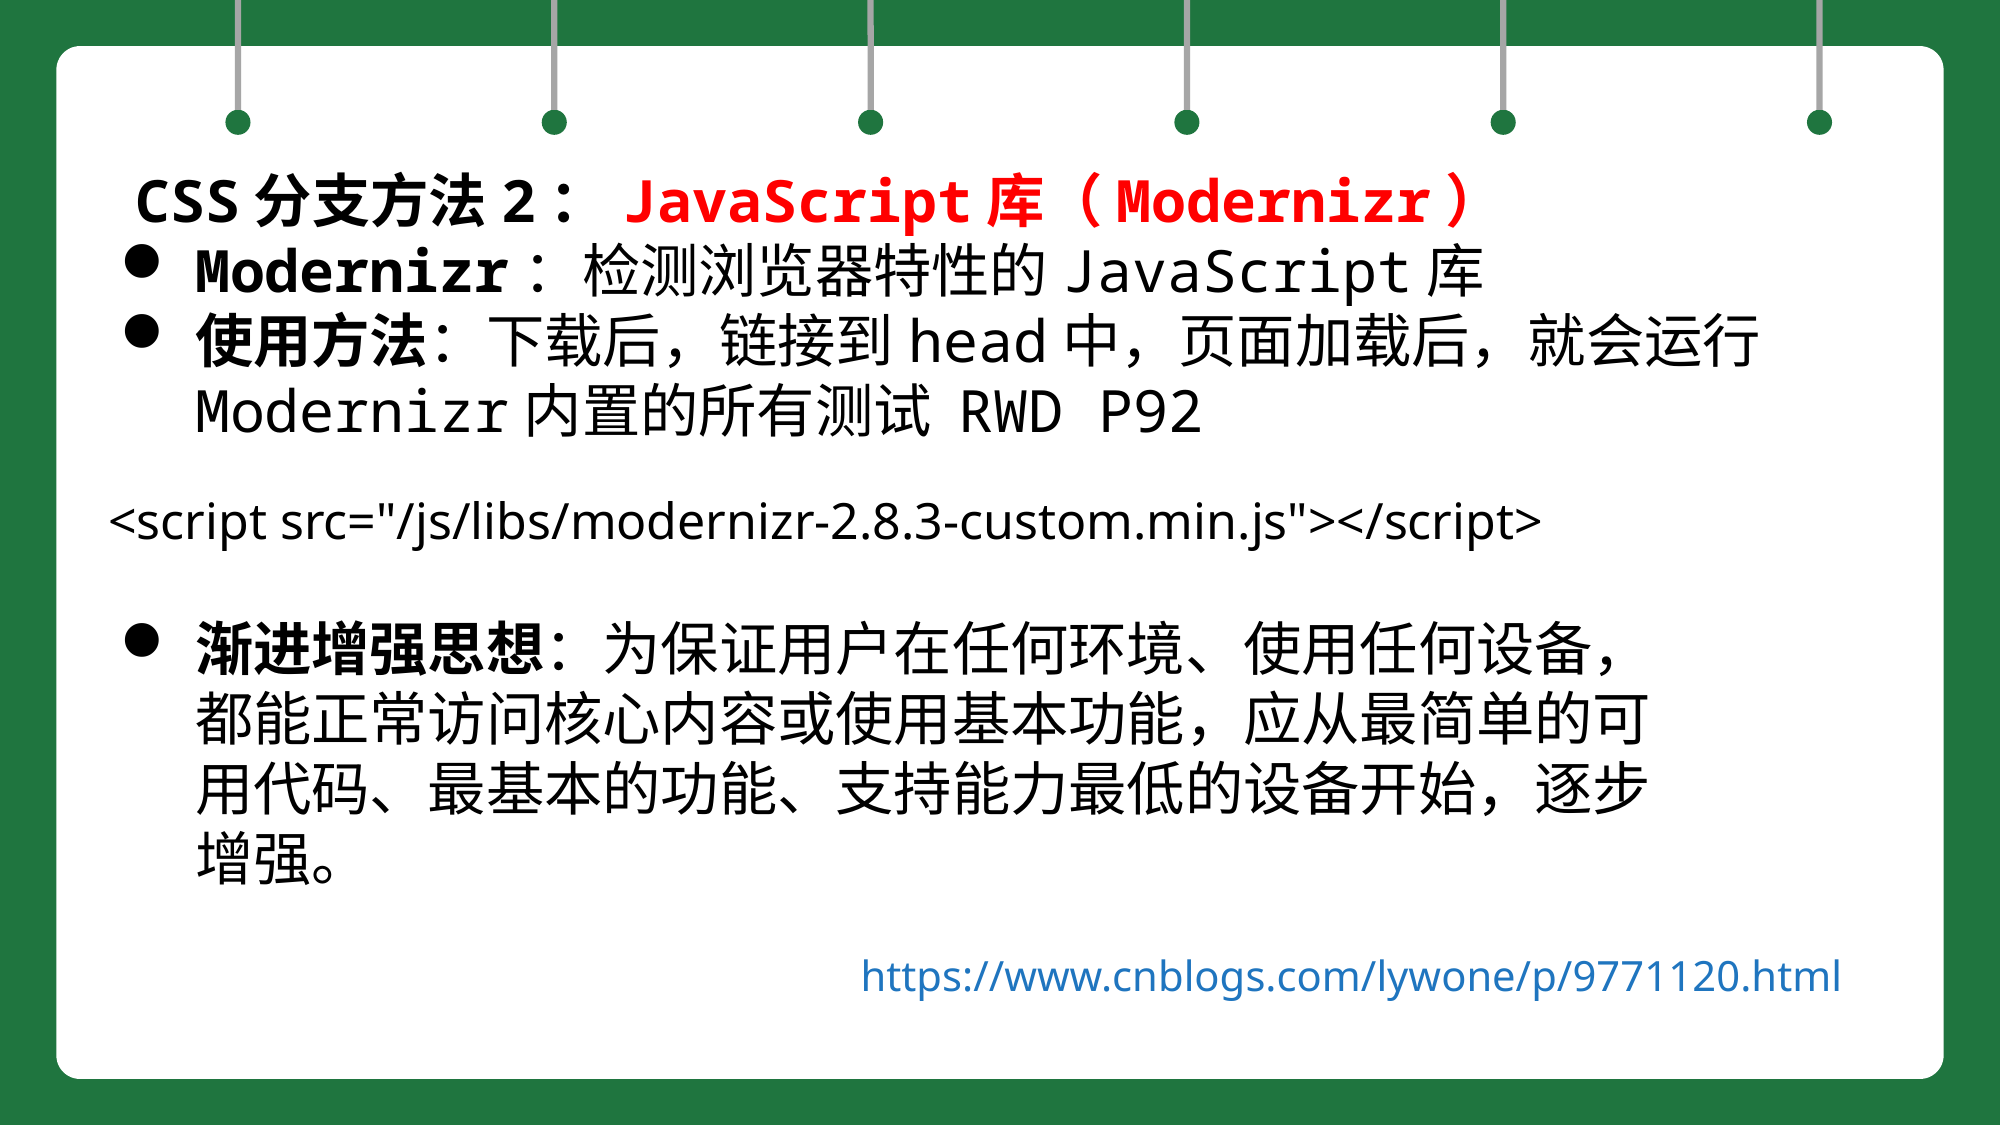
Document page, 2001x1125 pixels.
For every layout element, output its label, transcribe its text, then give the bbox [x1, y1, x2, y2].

text_box <script src="/js/libs/modernizr-2.8.3-custom.min.js"></script> [93, 482, 1559, 558]
text_box CSS分支方法2：JavaScript库（Modernizr） [120, 121, 1880, 242]
text_box Modernizr：检测浏览器特性的JavaScript库 使用方法：下载后，链接到head中，页面加载后，就会运行Modernizr内置的所有测试 RWD P92 [105, 226, 1813, 452]
text_box https://www.cnblogs.com/lywone/p/9771120.html [845, 942, 1858, 1008]
text_box 渐进增强思想：为保证用户在任何环境、使用任何设备，都能正常访问核心内容或使用基本功能，应从最简单的可用代码、最基本的功能、支持能力最低的设备开始，逐步增强。 [105, 604, 1693, 900]
